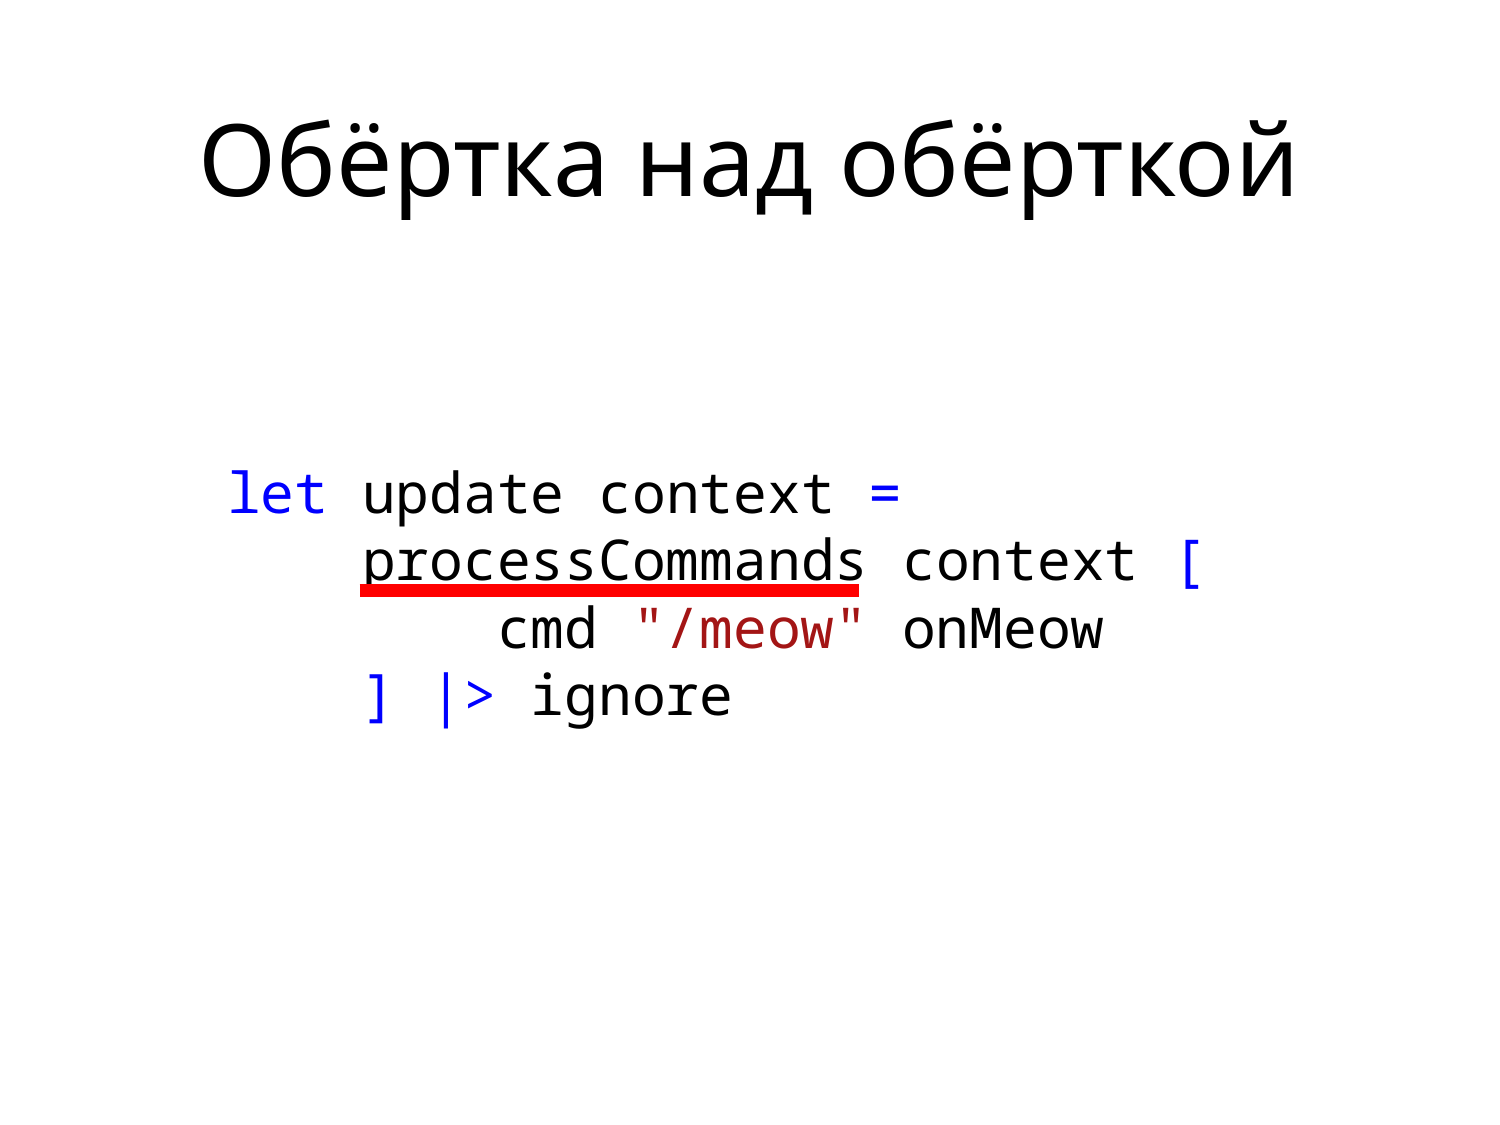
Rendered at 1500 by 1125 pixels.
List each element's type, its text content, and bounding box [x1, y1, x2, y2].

text_box Обёртка над обёрткой [184, 88, 1316, 224]
text_box let update context = processCommands context [ cmd "/meow" onMeow ] |> ignore [212, 449, 1288, 735]
